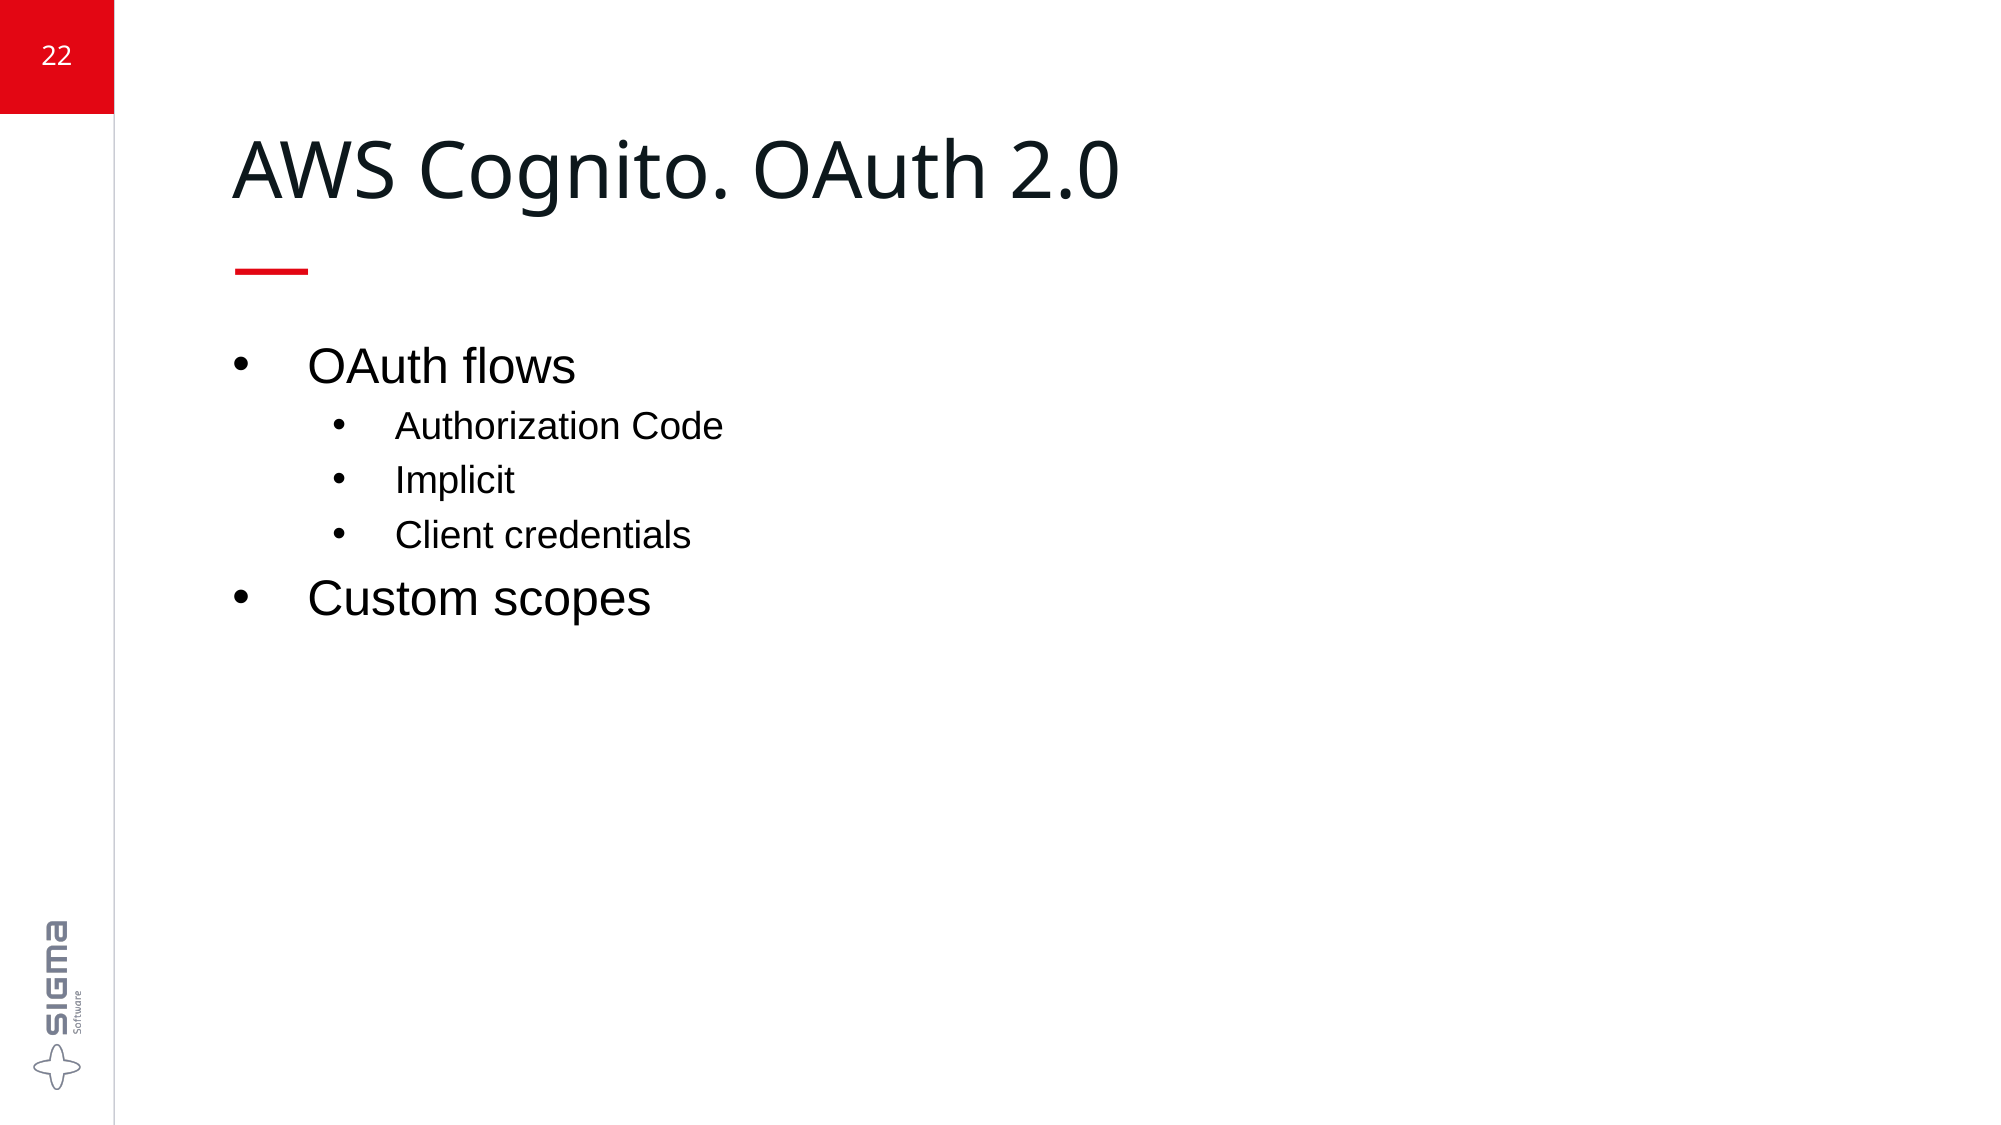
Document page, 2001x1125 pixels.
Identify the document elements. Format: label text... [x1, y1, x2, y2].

text_box OAuth flows Authorization Code Implicit Client credentials Custom scopes [217, 325, 1213, 878]
title AWS Cognito. OAuth 2.0 — [232, 119, 1886, 312]
picture [34, 922, 81, 1090]
slide_number 22 [0, 0, 114, 114]
